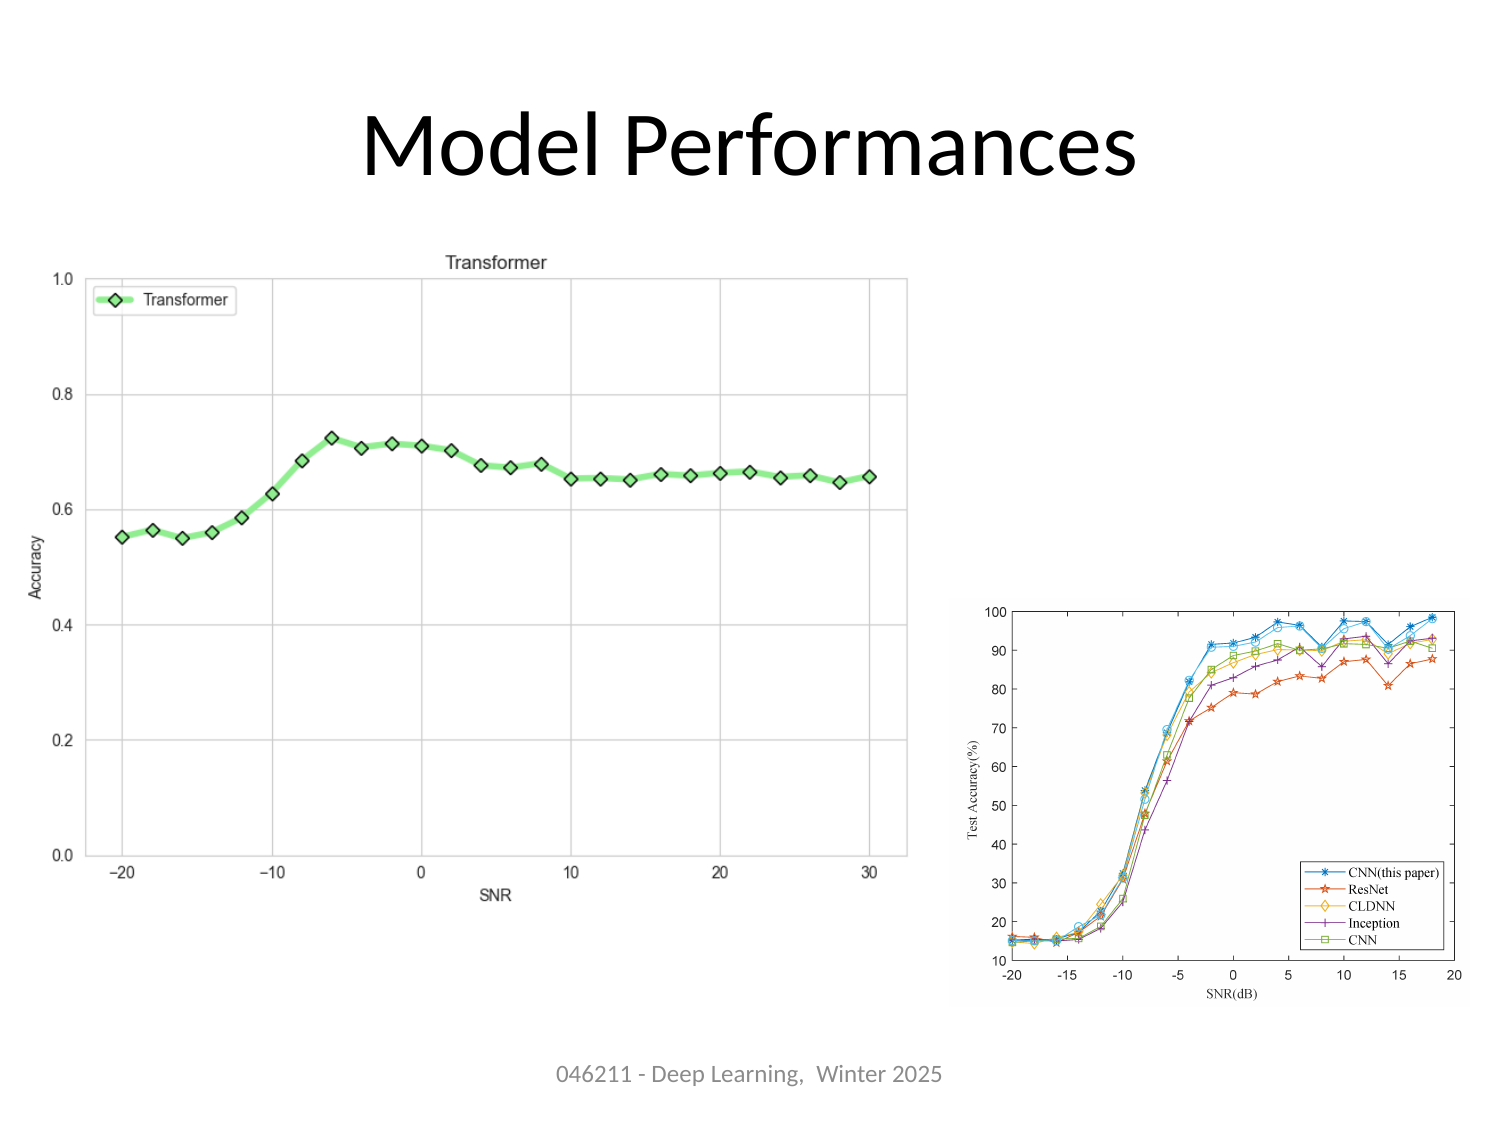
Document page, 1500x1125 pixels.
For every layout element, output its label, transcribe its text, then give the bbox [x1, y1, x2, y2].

picture [949, 598, 1471, 1007]
picture [18, 244, 918, 917]
footer 046211 - Deep Learning, Winter 2025 [512, 1042, 988, 1103]
title Model Performances [75, 45, 1425, 233]
